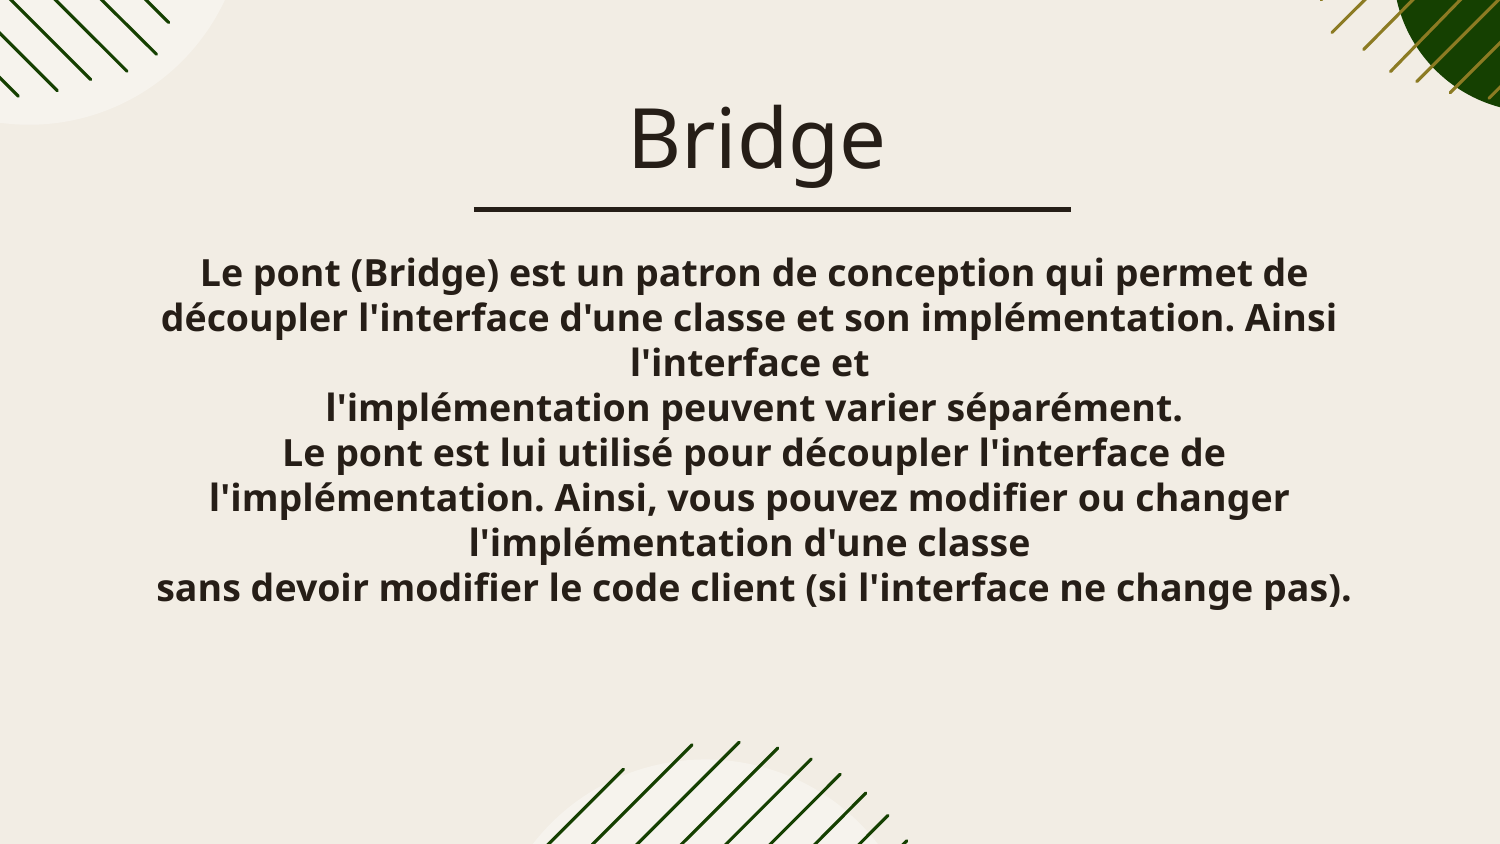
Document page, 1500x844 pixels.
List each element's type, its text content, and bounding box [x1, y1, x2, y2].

title Bridge [385, 70, 1129, 202]
subtitle Le pont (Bridge) est un patron de conception qui permet de découpler l'interface d'une classe et son implémentation. Ainsi l'interface et l'implémentation peuvent varier séparément. Le pont est lui utilisé pour découpler l'interface de l'implémentation. Ainsi, vous pouvez modifier ou changer l'implémentation d'une classe sans devoir modifier le code client (si l'interface ne change pas). [116, 234, 1384, 747]
